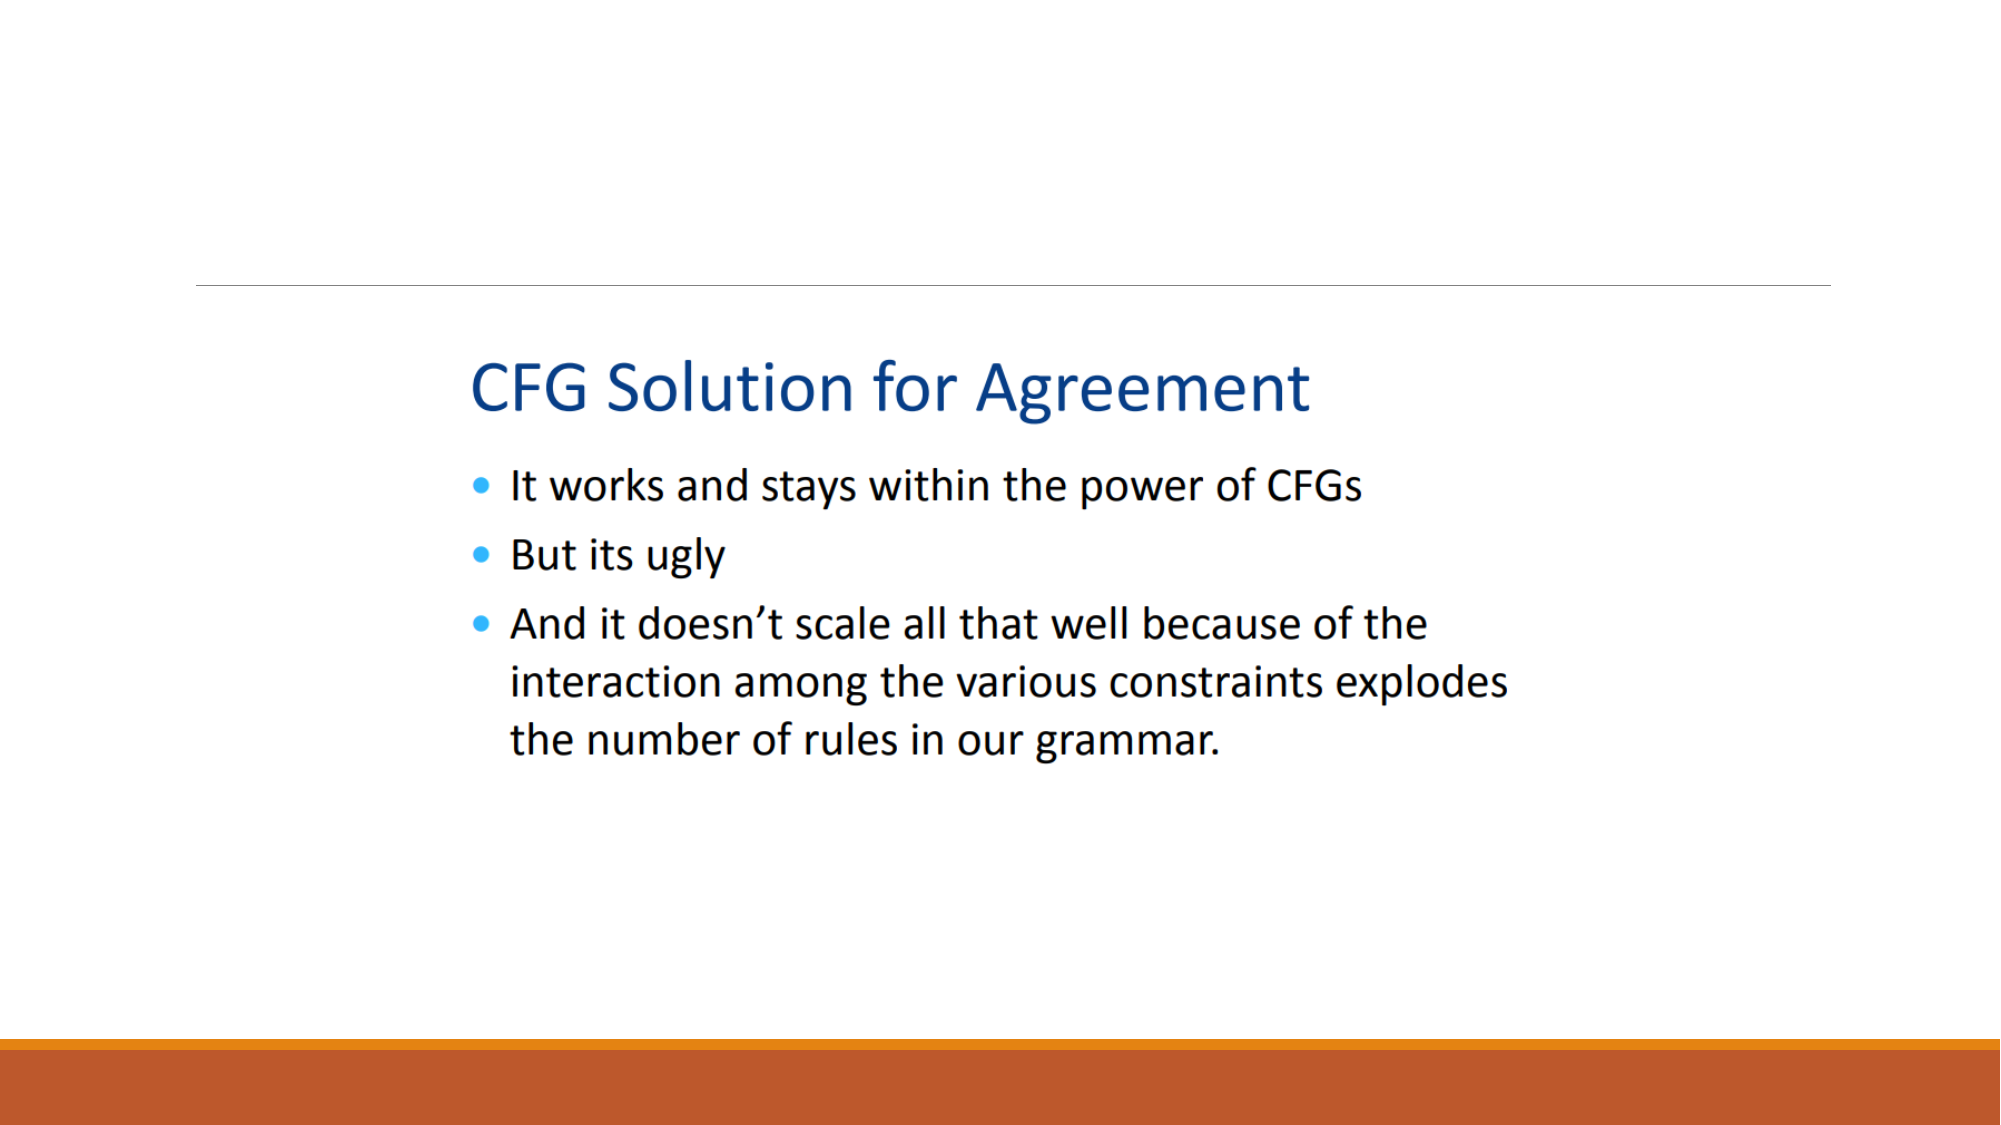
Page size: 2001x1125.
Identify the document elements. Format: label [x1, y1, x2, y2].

list [404, 302, 1606, 964]
